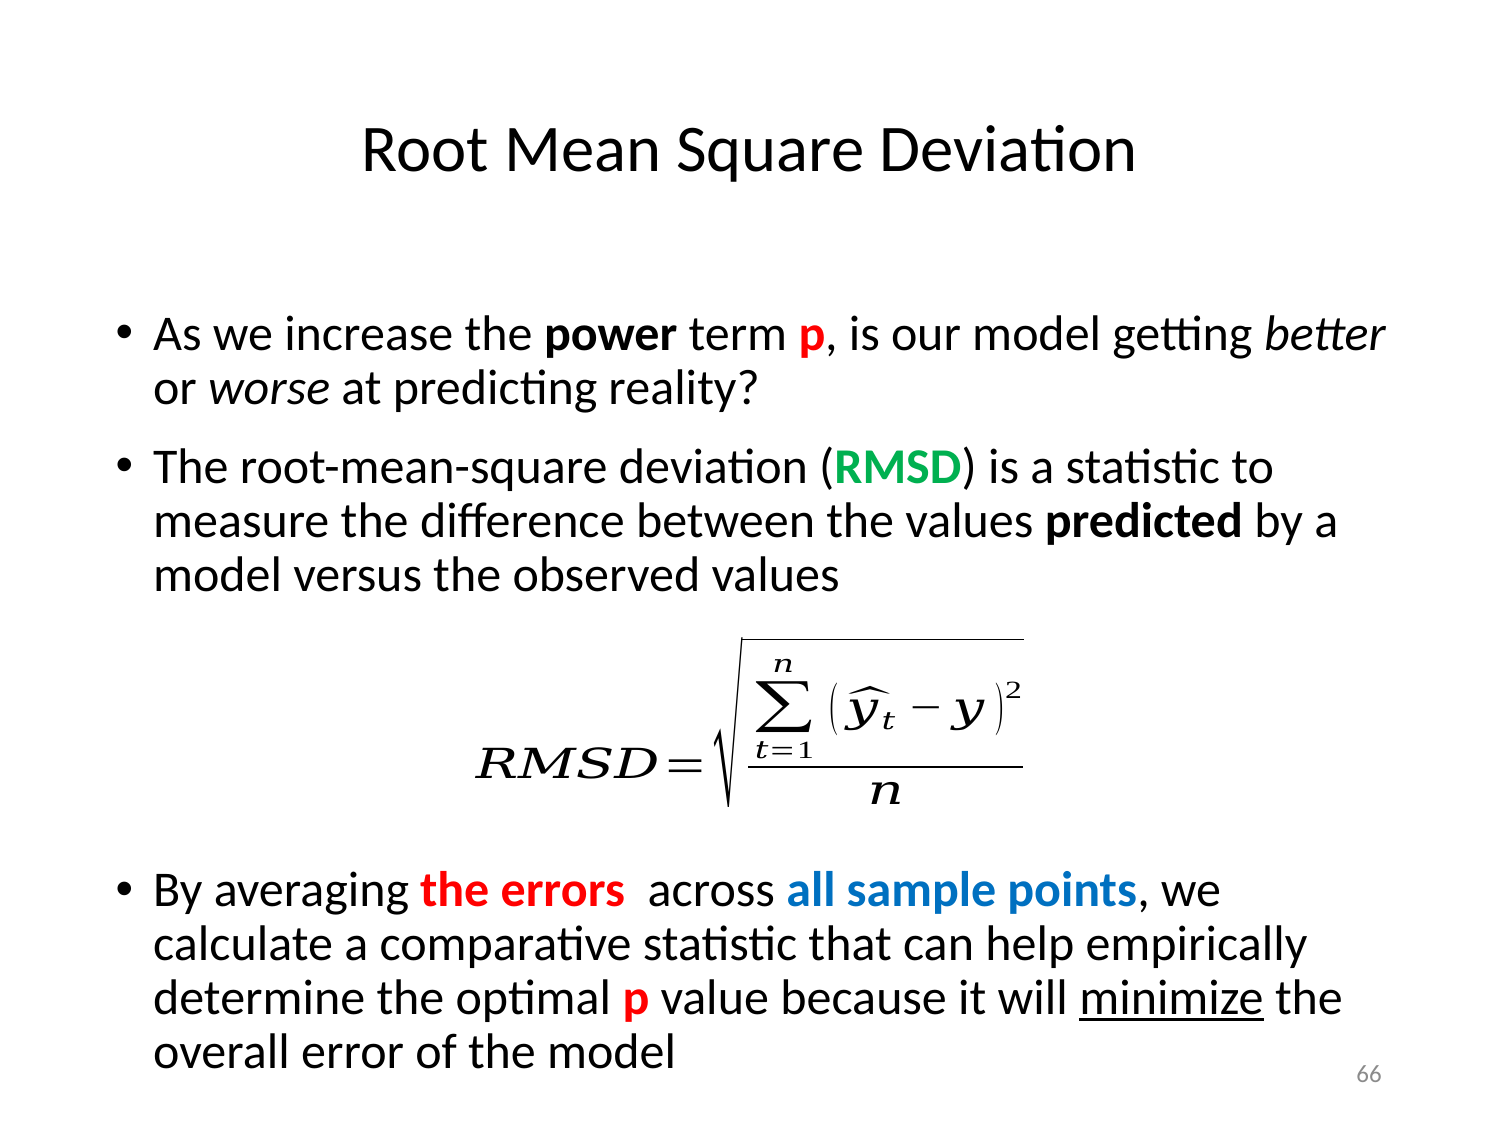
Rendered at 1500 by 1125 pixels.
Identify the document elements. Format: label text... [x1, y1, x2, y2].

title Root Mean Square Deviation [103, 59, 1397, 241]
slide_number 66 [1059, 1042, 1397, 1103]
